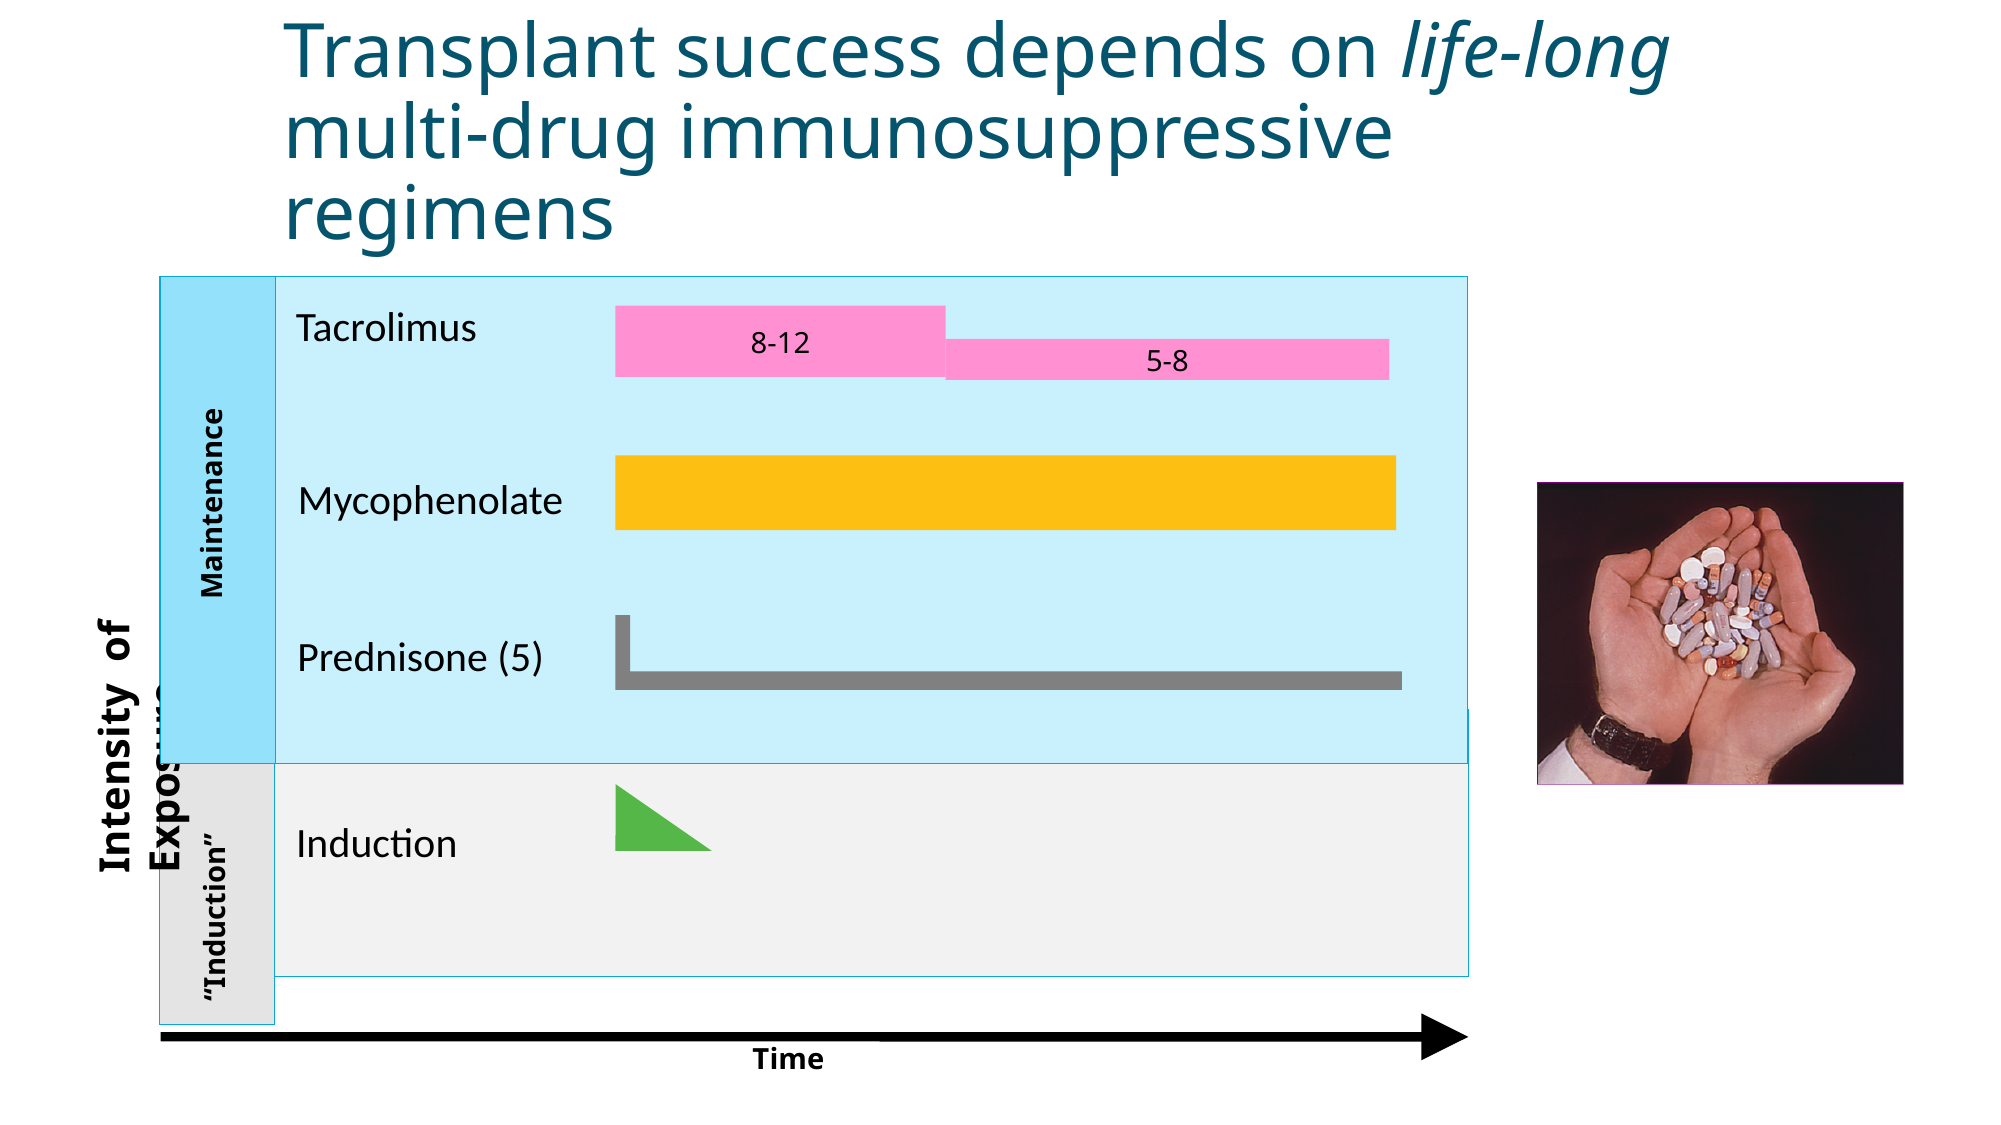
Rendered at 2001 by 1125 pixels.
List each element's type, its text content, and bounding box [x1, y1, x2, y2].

text_box [159, 764, 275, 1025]
text_box [614, 783, 714, 852]
text_box [275, 709, 1469, 977]
text_box 5-8 [945, 338, 1390, 380]
text_box Intensity of Exposure [83, 426, 191, 878]
text_box [630, 671, 1402, 690]
title Transplant success depends on life-long multi-drug immunosuppressive regimens [268, 40, 1700, 229]
text_box Time [748, 1037, 896, 1080]
text_box Maintenance [188, 336, 233, 605]
text_box Induction [291, 811, 701, 920]
text_box [276, 276, 1468, 764]
text_box [615, 455, 1397, 531]
text_box Tacrolimus [291, 295, 764, 355]
text_box [615, 615, 631, 690]
text_box Prednisone (5) [292, 625, 549, 685]
text_box “Induction” [191, 738, 236, 1006]
text_box Mycophenolate [293, 468, 568, 528]
picture [1536, 481, 1904, 785]
text_box 8-12 [615, 305, 946, 377]
text_box [160, 276, 276, 764]
text_box [160, 1026, 1469, 1048]
